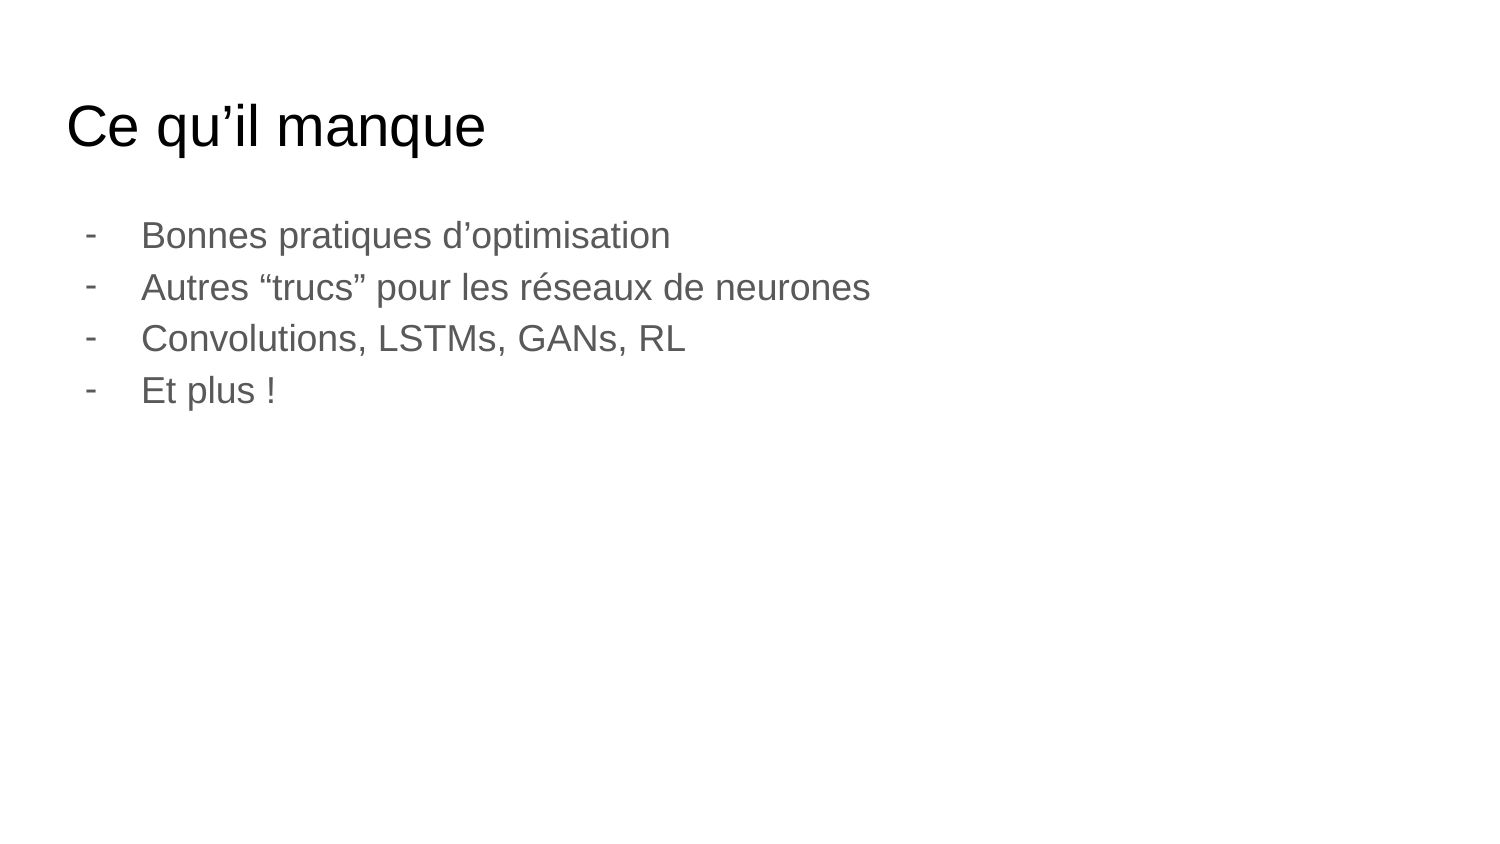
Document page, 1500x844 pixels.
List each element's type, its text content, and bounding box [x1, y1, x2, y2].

list Bonnes pratiques d’optimisation Autres “trucs” pour les réseaux de neurones Convolutions, LSTMs, GANs, RL Et plus ! [51, 189, 1449, 750]
title Ce qu’il manque [51, 72, 1449, 167]
